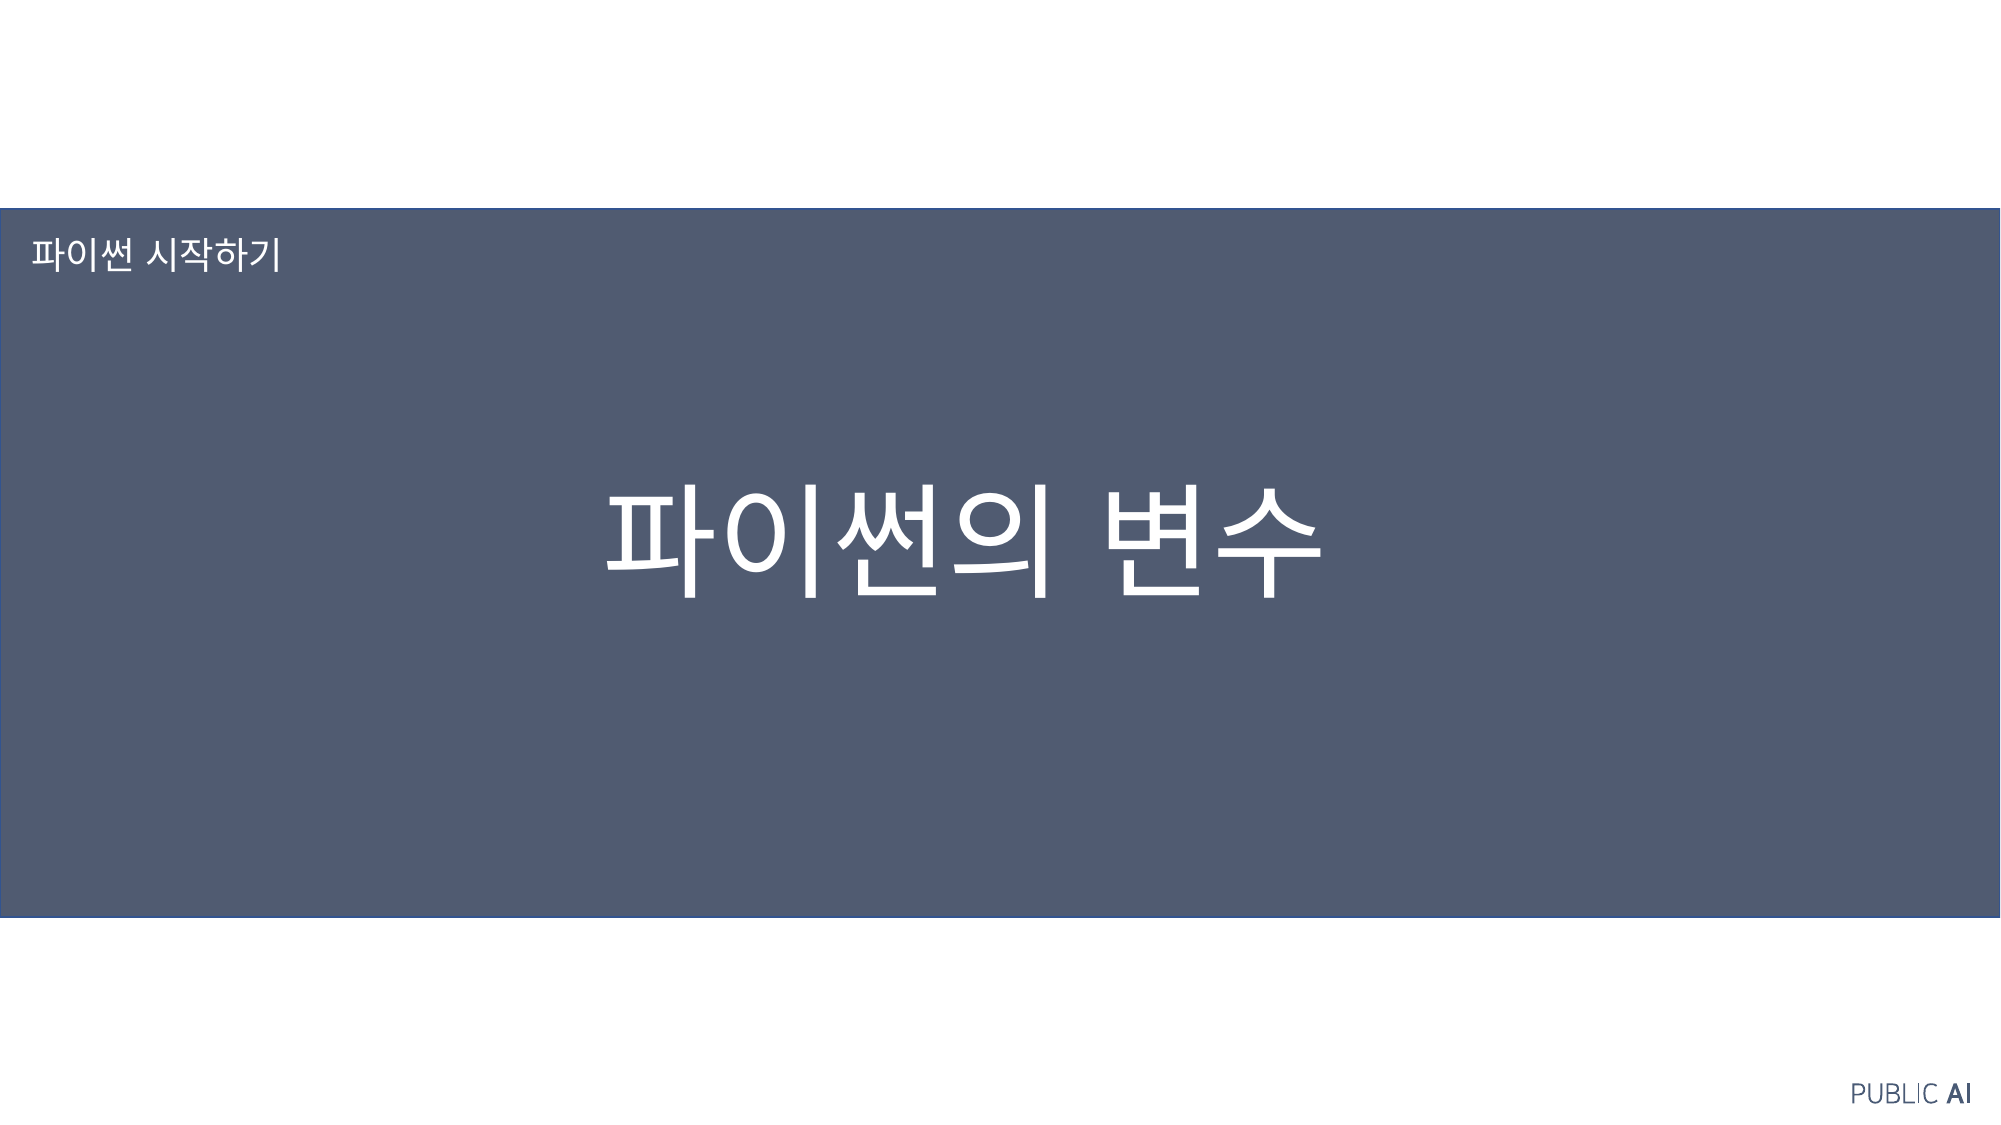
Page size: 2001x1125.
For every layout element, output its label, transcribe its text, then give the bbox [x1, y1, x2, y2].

text_box 파이썬 시작하기 [16, 224, 408, 285]
text_box 파이썬의 변수 [587, 455, 1413, 621]
